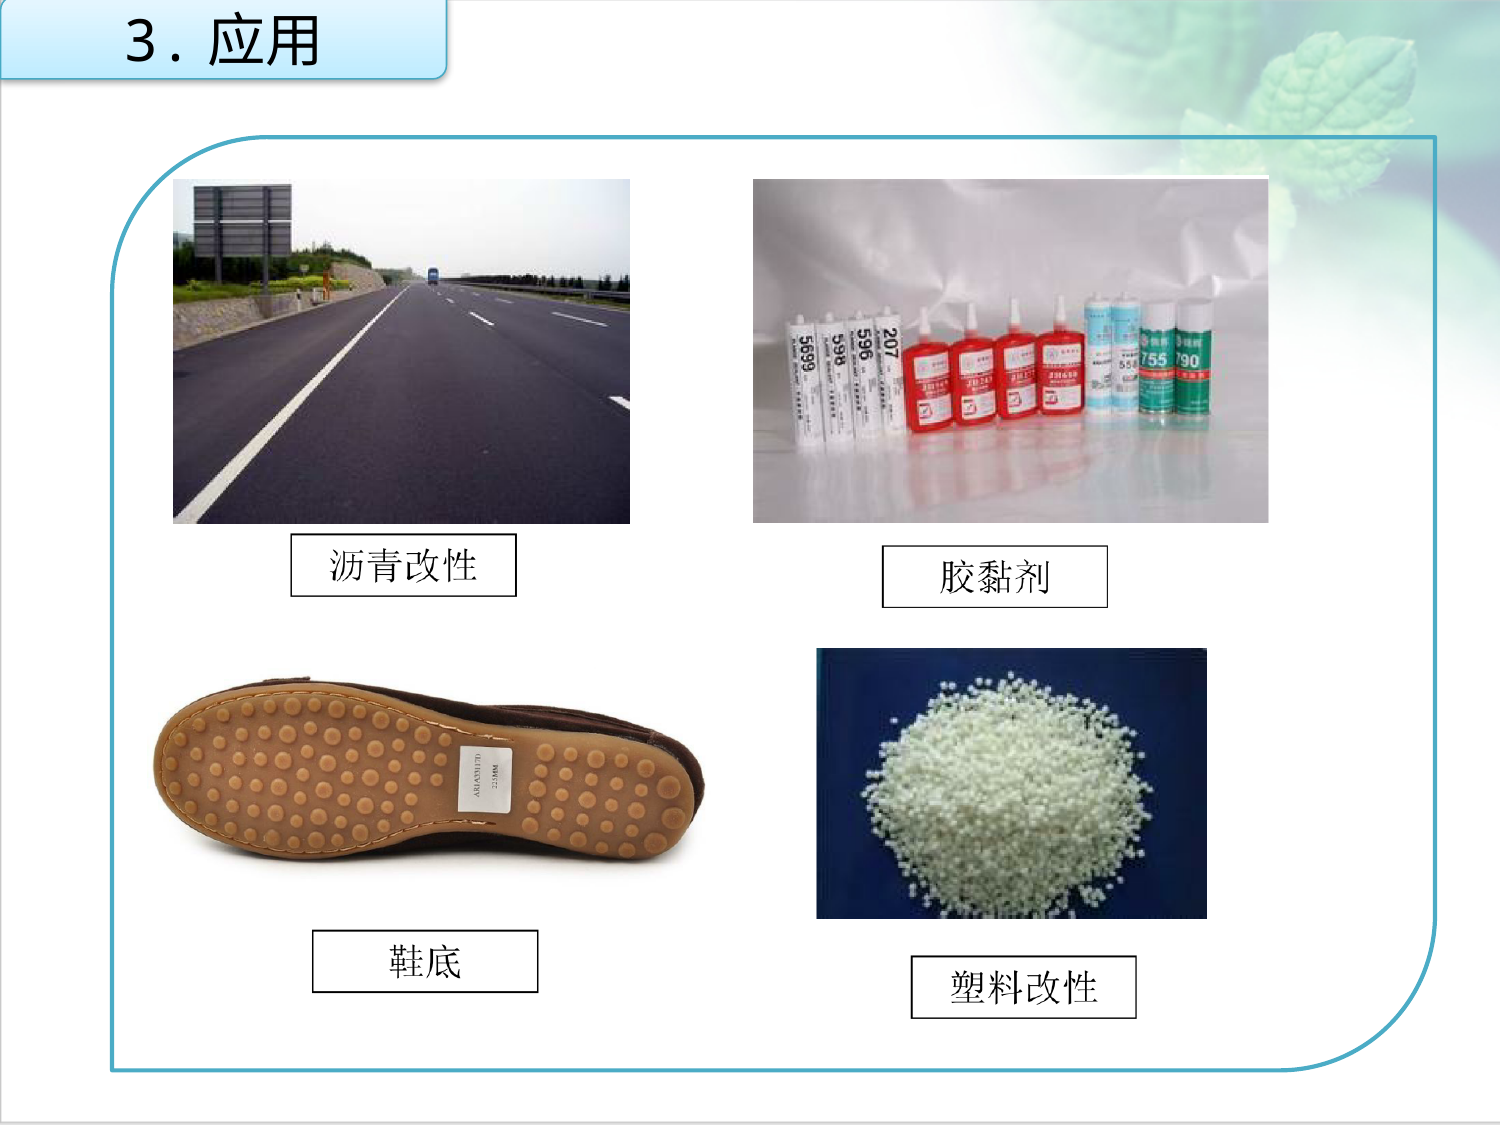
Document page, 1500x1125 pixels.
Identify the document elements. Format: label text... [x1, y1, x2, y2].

picture [0, 0, 1500, 1125]
text_box [109, 135, 1438, 1073]
text_box 3.应用 [0, 0, 448, 80]
